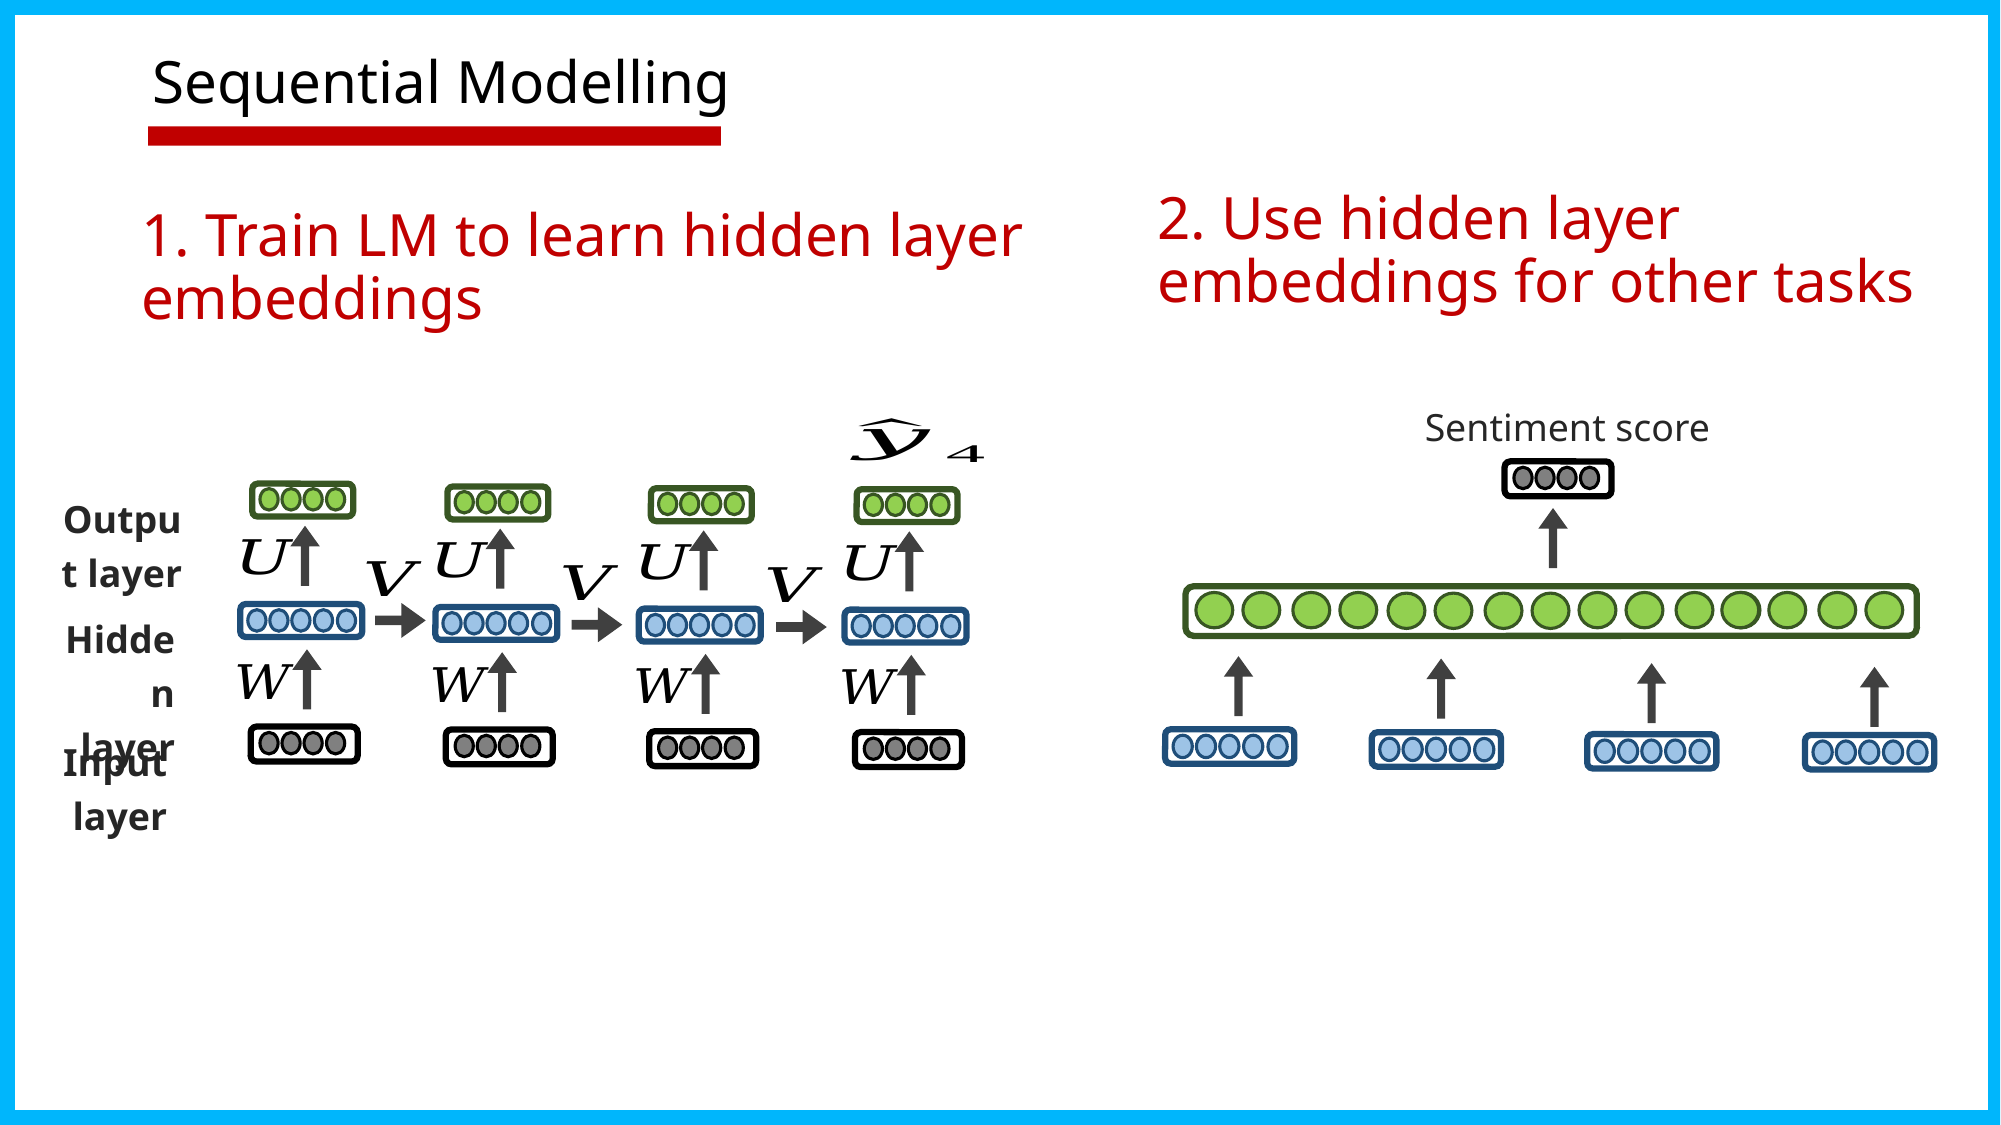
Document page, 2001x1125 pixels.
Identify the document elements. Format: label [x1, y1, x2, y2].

text_box [1184, 585, 1918, 637]
text_box [637, 607, 762, 643]
text_box [1634, 661, 1669, 725]
text_box [570, 605, 625, 645]
text_box [288, 523, 322, 587]
text_box [853, 731, 963, 769]
title [137, 45, 953, 144]
text_box [1424, 656, 1458, 720]
text_box [1322, 401, 1813, 458]
text_box [444, 728, 554, 766]
text_box [892, 529, 927, 593]
text_box [45, 722, 183, 773]
text_box [249, 725, 359, 763]
text_box [126, 198, 1069, 404]
text_box [1503, 460, 1613, 498]
text_box [1142, 181, 1938, 362]
text_box [43, 479, 198, 530]
text_box [446, 485, 550, 521]
text_box [147, 125, 722, 147]
text_box [648, 730, 758, 768]
text_box [843, 608, 968, 644]
text_box [290, 647, 324, 711]
text_box [688, 652, 723, 715]
text_box [1164, 728, 1296, 765]
text_box [34, 599, 191, 650]
text_box [686, 528, 721, 592]
text_box [775, 607, 829, 647]
text_box [1586, 733, 1718, 770]
text_box [251, 482, 355, 518]
text_box [434, 605, 559, 641]
text_box [649, 487, 753, 523]
text_box [483, 526, 517, 590]
text_box [485, 650, 519, 714]
text_box [1370, 731, 1502, 768]
text_box [1536, 506, 1570, 570]
text_box [894, 653, 929, 716]
text_box [1221, 654, 1256, 718]
text_box [855, 488, 959, 524]
text_box [1857, 665, 1892, 728]
text_box [1803, 734, 1936, 771]
text_box [239, 602, 364, 639]
text_box [373, 600, 428, 640]
